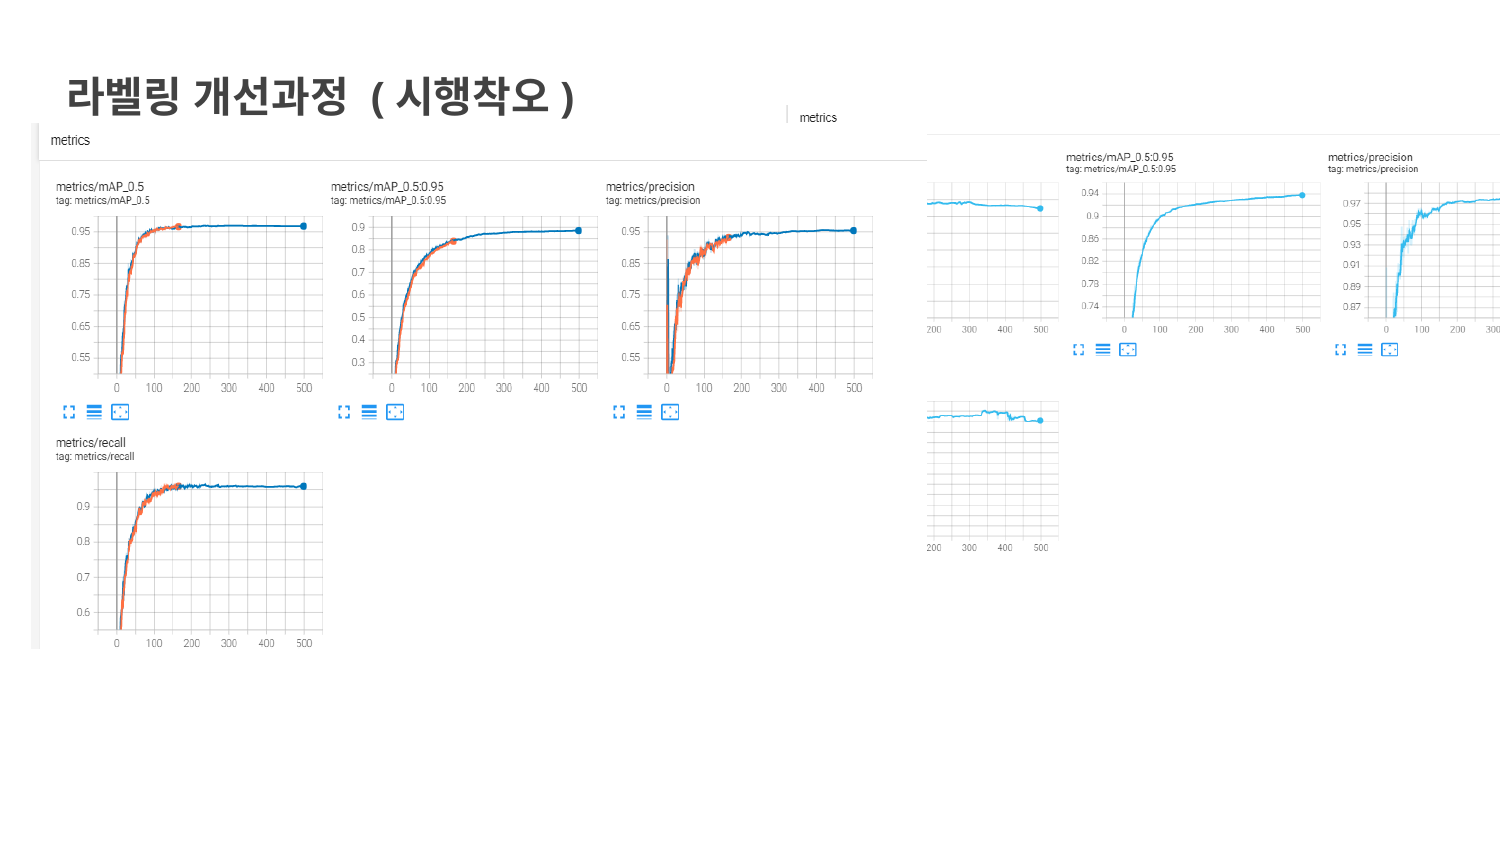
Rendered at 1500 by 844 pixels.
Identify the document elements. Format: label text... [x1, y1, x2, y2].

picture [31, 105, 1500, 649]
title 라벨링 개선과정 (시행착오) [51, 55, 1449, 122]
